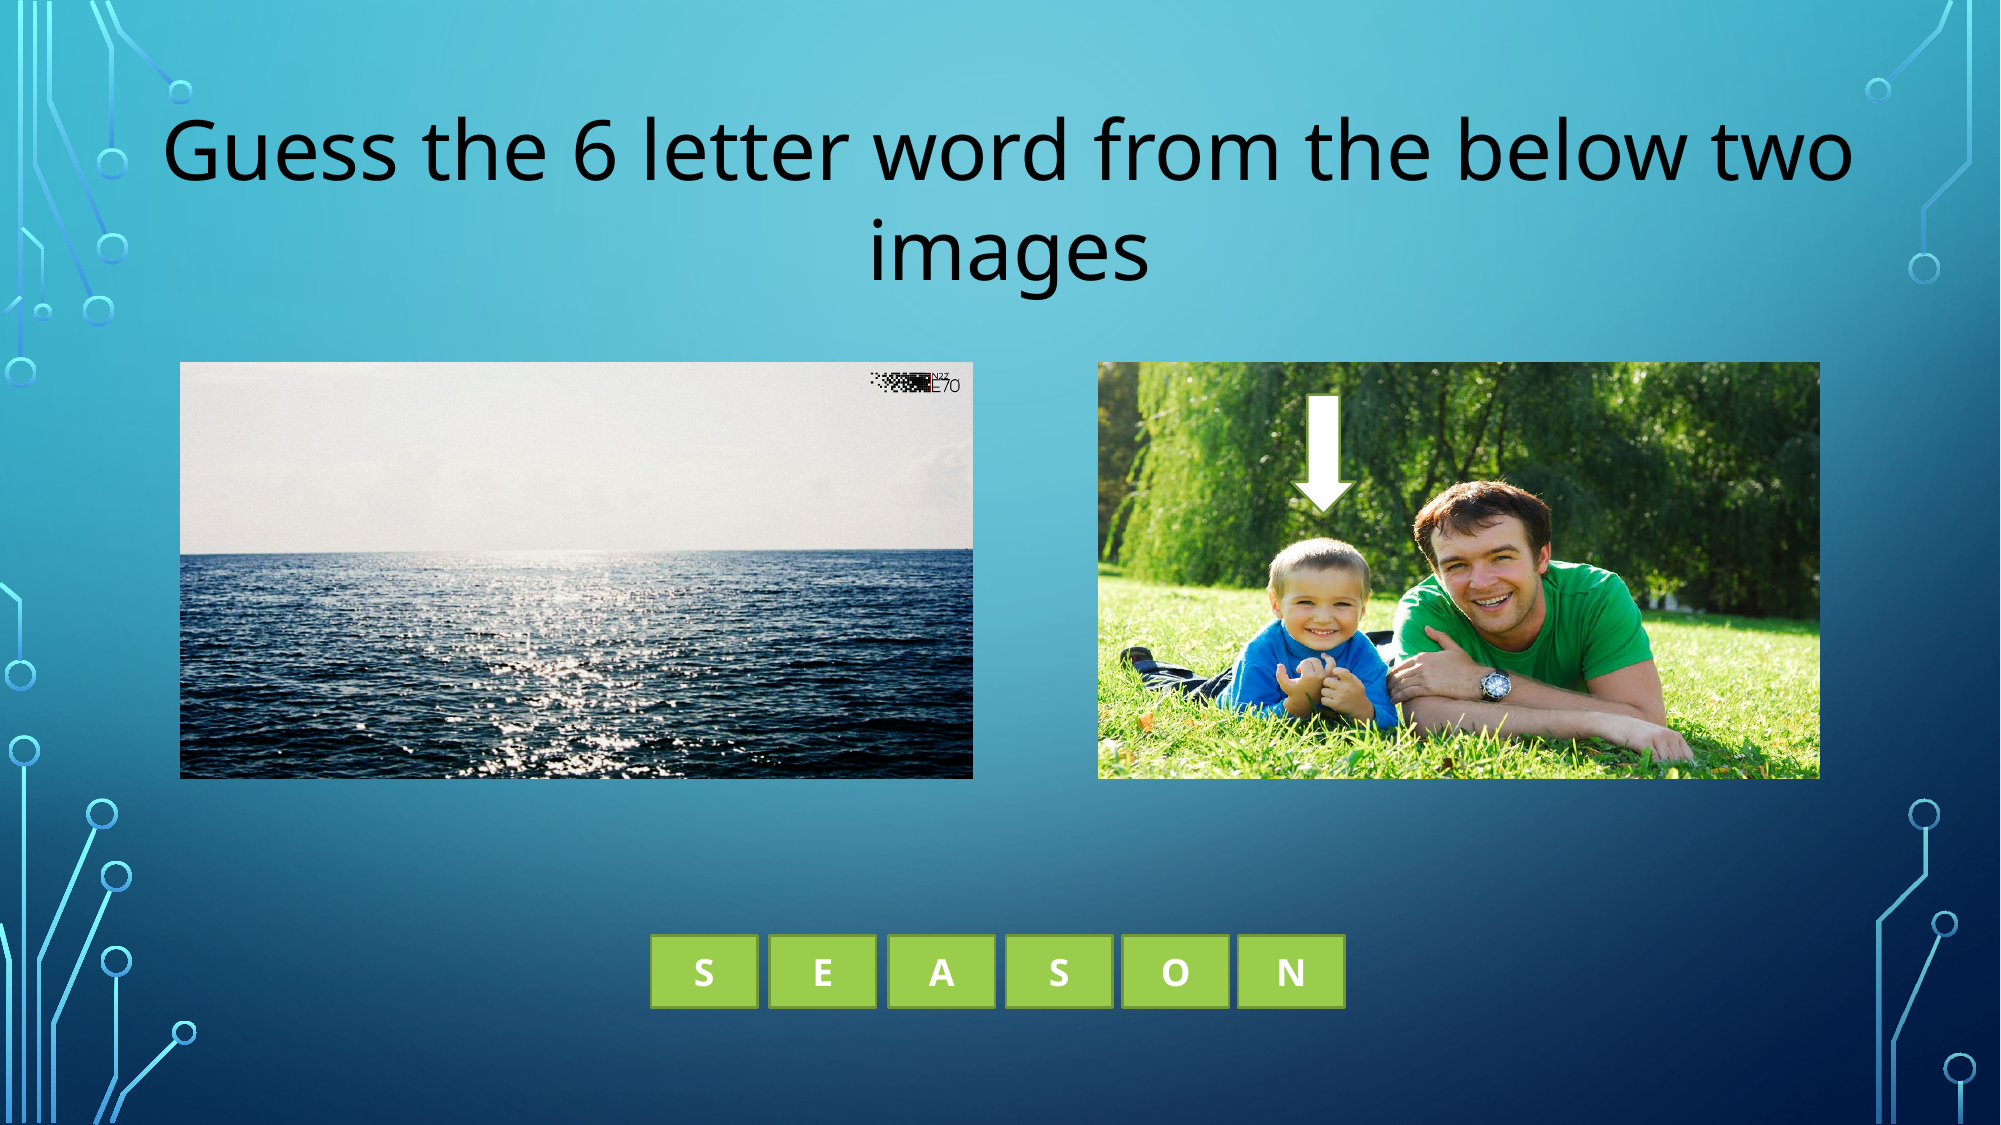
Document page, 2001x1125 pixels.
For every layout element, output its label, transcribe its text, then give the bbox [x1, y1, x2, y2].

picture [1097, 361, 1820, 780]
text_box N [1237, 934, 1346, 1009]
text_box S [650, 934, 759, 1009]
text_box S [1005, 934, 1114, 1009]
picture [180, 361, 973, 780]
text_box E [768, 934, 877, 1009]
text_box O [1121, 934, 1230, 1009]
text_box Guess the 6 letter word from the below two images [112, 89, 1907, 305]
text_box A [887, 934, 996, 1009]
